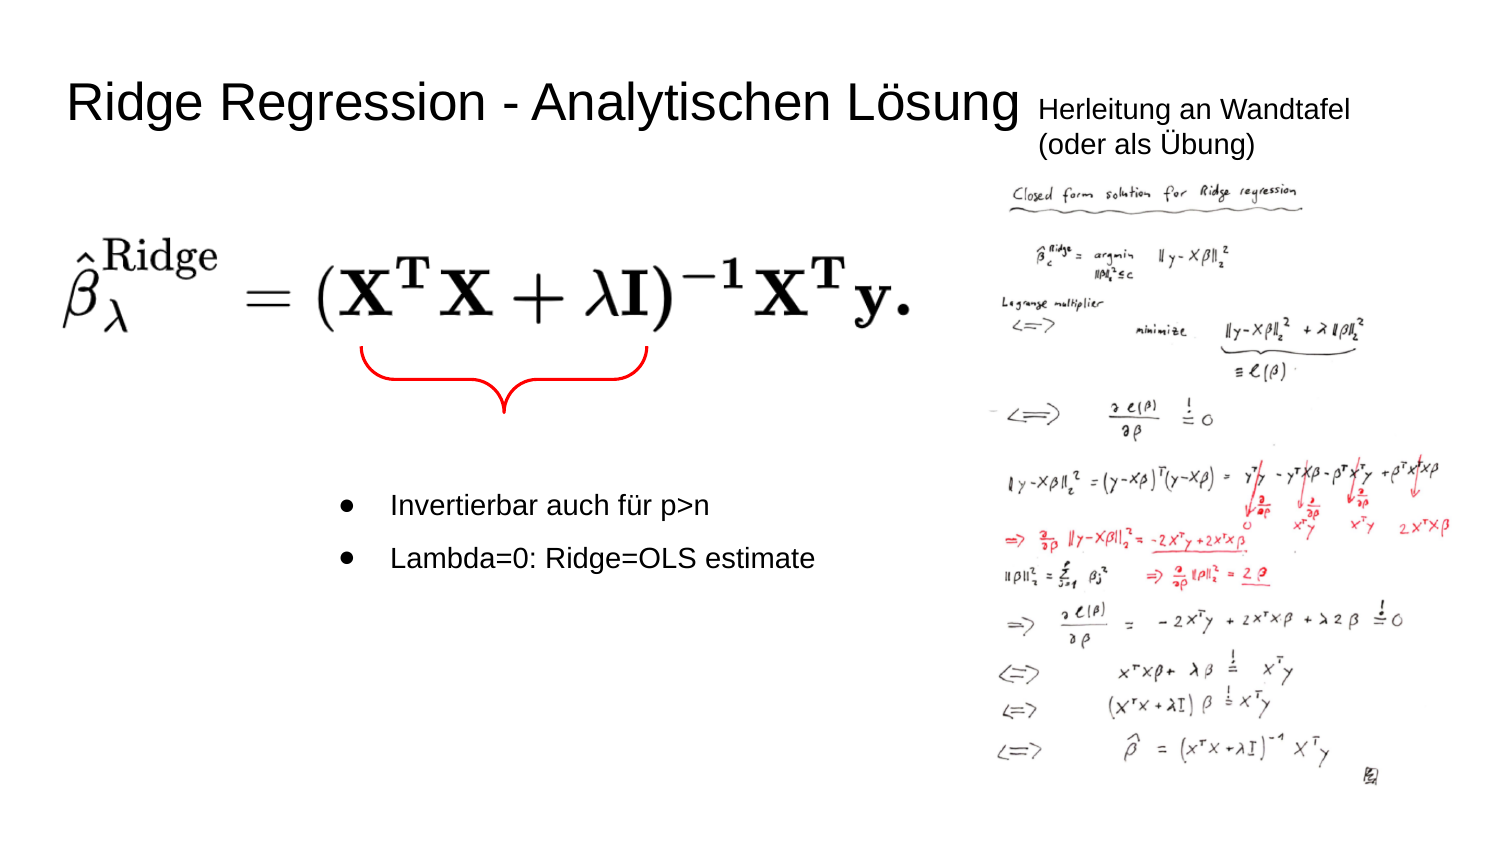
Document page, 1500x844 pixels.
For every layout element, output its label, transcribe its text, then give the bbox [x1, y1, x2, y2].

picture [961, 169, 1488, 810]
text_box Herleitung an Wandtafel (oder als Übung) [1023, 74, 1407, 168]
picture [50, 230, 925, 337]
text_box [361, 346, 647, 413]
text_box Invertierbar auch für p>n Lambda=0: Ridge=OLS estimate [300, 454, 880, 590]
title Ridge Regression - Analytischen Lösung [51, 52, 1449, 147]
